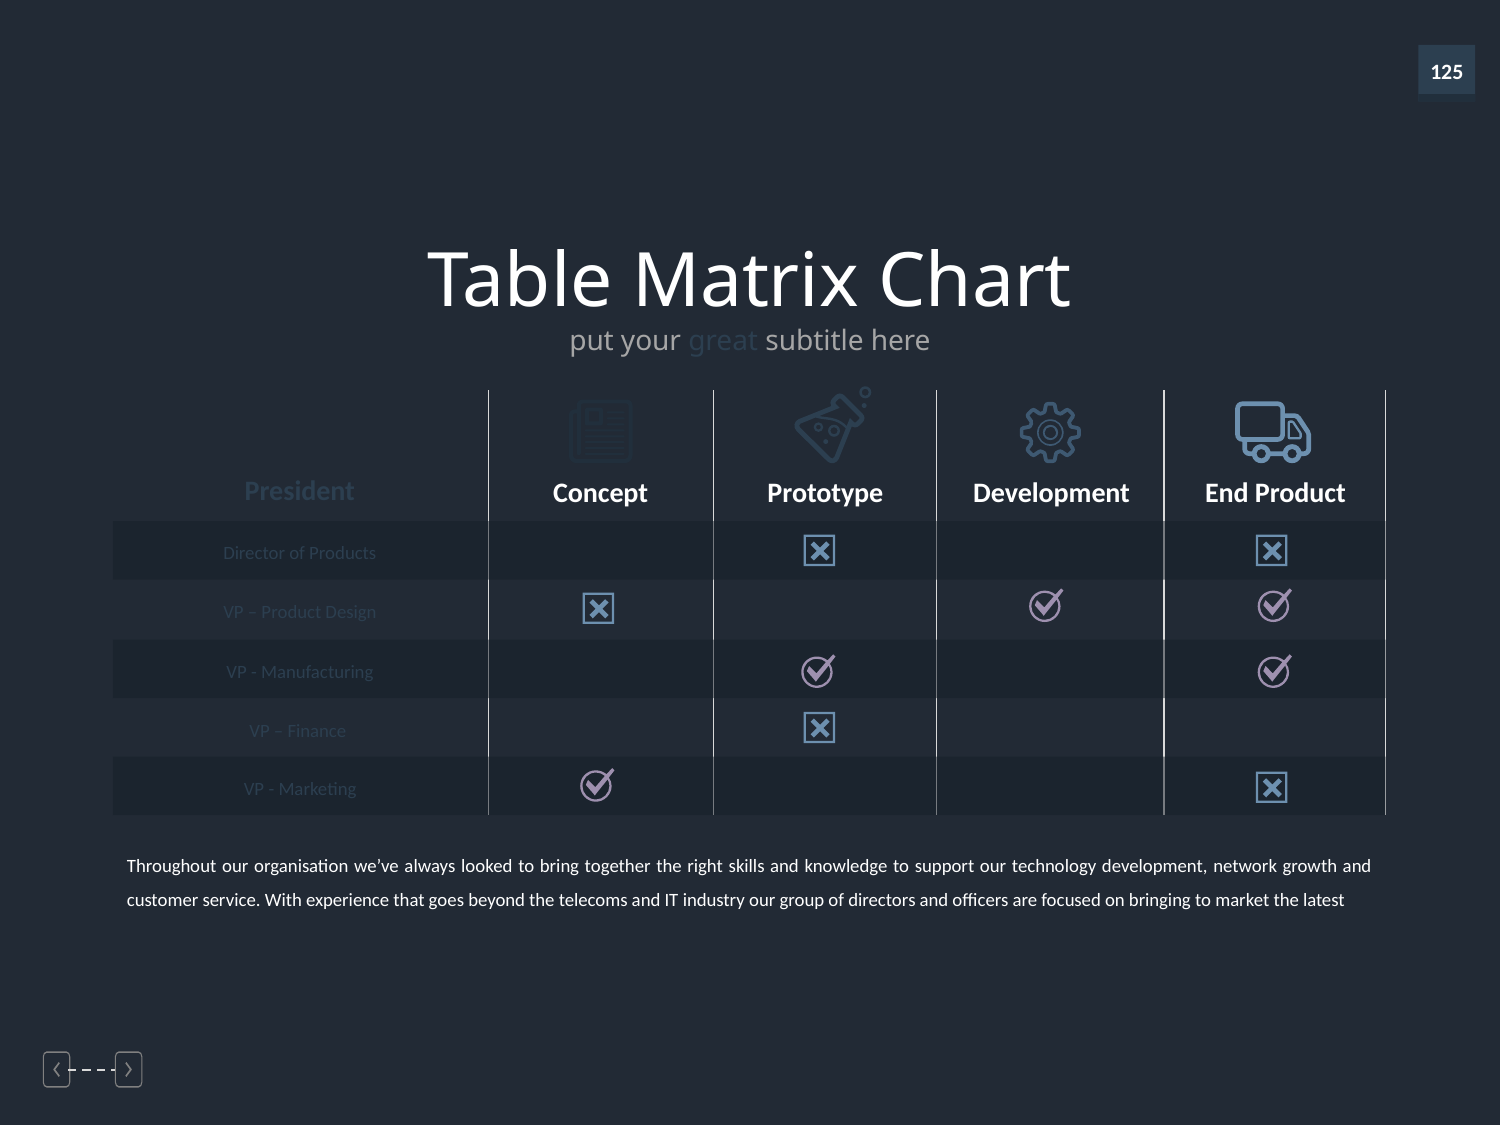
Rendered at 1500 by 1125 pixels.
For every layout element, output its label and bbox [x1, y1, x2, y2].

text_box [412, 224, 1088, 364]
text_box [112, 386, 1388, 816]
text_box [112, 835, 1386, 918]
